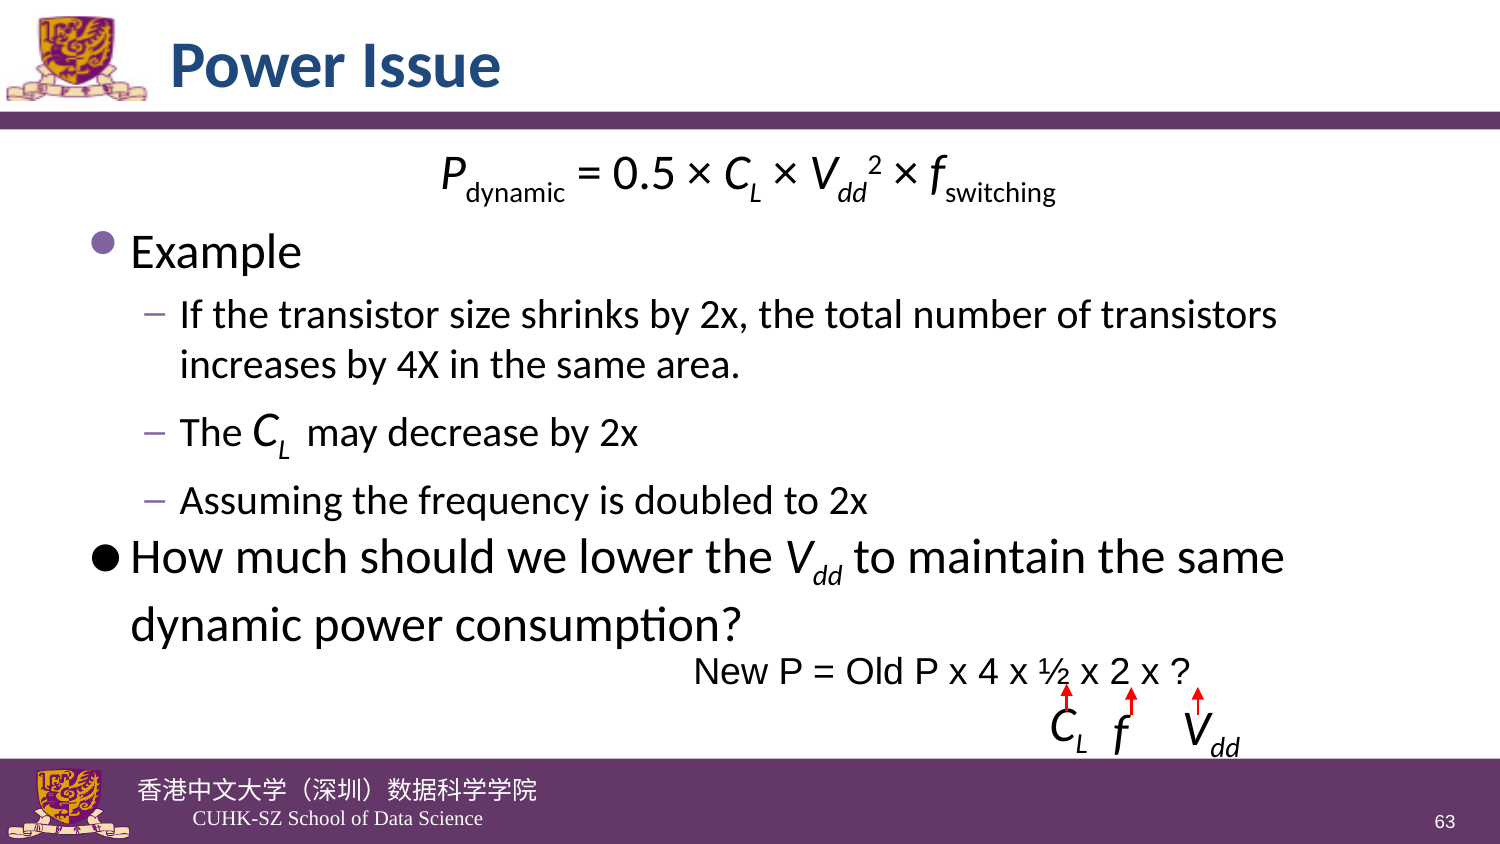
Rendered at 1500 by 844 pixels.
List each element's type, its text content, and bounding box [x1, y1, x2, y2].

text_box New P = Old P x 4 x ½ x 2 x ? [674, 627, 1234, 710]
text_box f [1098, 691, 1144, 767]
list Pdynamic = 0.5 × CL × Vdd2 × fswitching Example If the transistor size shrinks by 2x, the total number of transistors increases by 4X in the same area. The CL may decrease by 2x Assuming the frequency is doubled to 2x How much should we lower the Vdd to maintain the same dynamic power consumption? [72, 132, 1424, 670]
text_box Vdd [1167, 687, 1256, 771]
picture [7, 768, 130, 839]
text_box CL [1034, 684, 1103, 768]
slide_number 63 [1120, 802, 1471, 844]
picture [5, 15, 152, 101]
title Power Issue [154, 17, 1424, 104]
